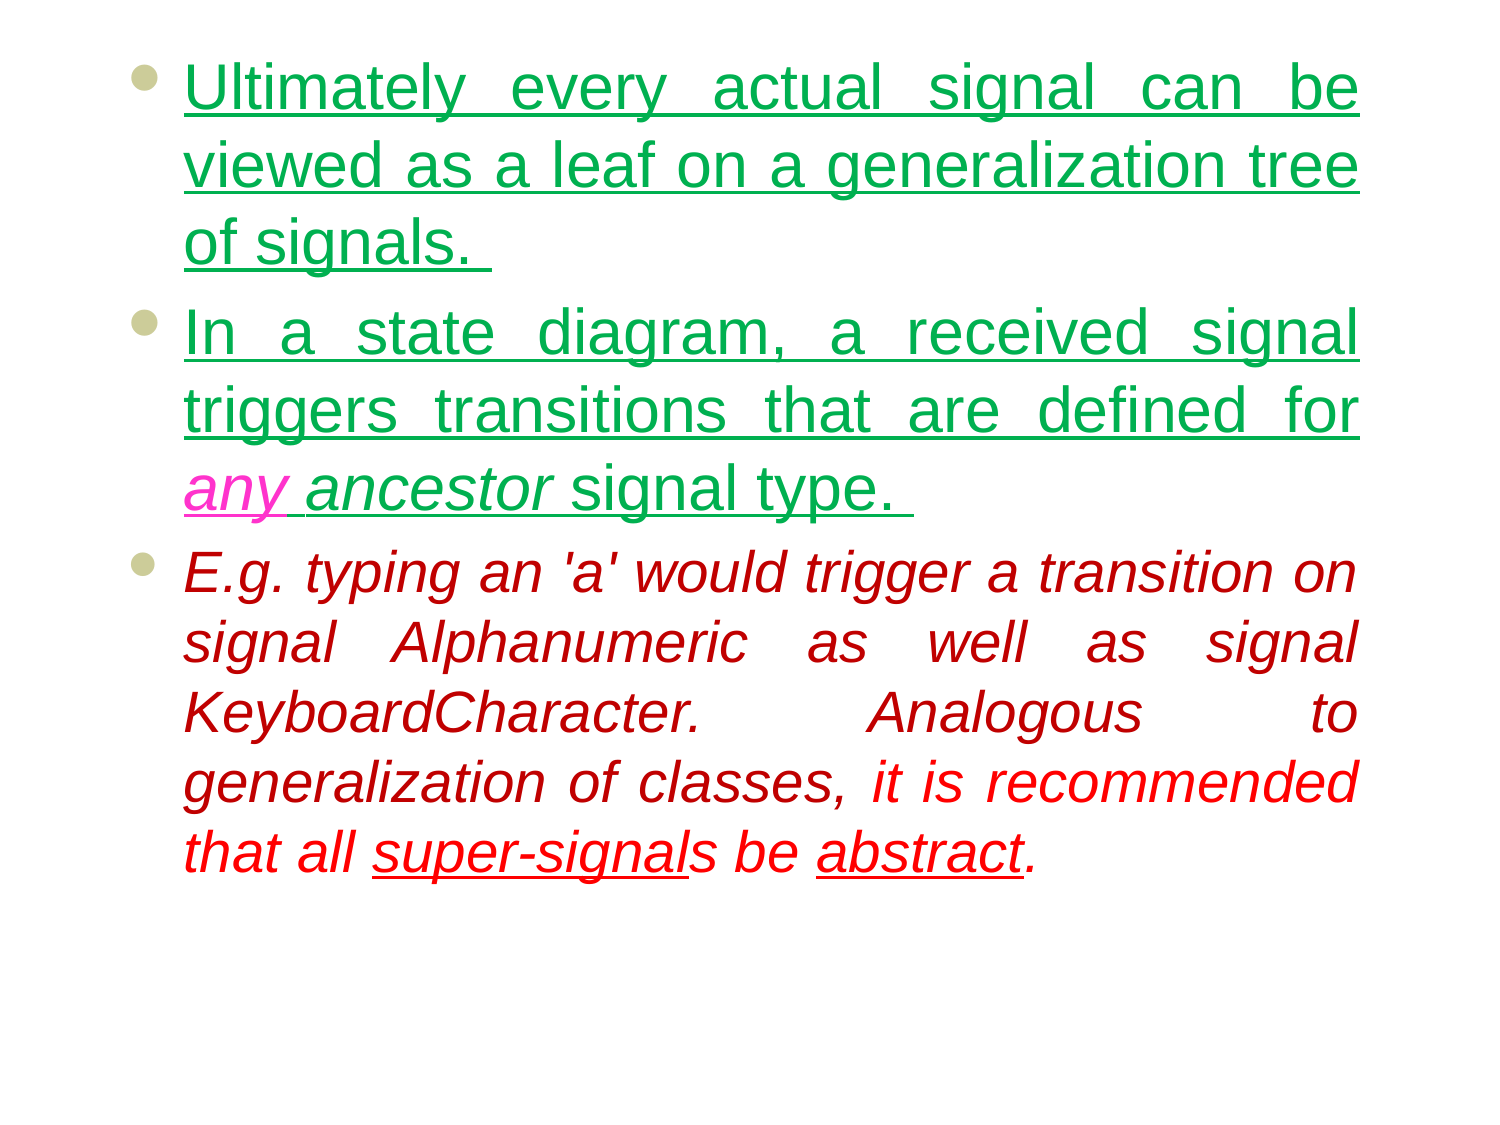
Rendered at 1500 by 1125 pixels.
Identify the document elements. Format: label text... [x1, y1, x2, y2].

list Ultimately every actual signal can be viewed as a leaf on a generalization tree of signals. In a state diagram, a received signal triggers transitions that are defined for any ancestor signal type. E.g. typing an 'a' would trigger a transition on signal Alphanumeric as well as signal KeyboardCharacter. Analogous to generalization of classes, it is recommended that all super-signals be abstract. [112, 37, 1375, 1025]
